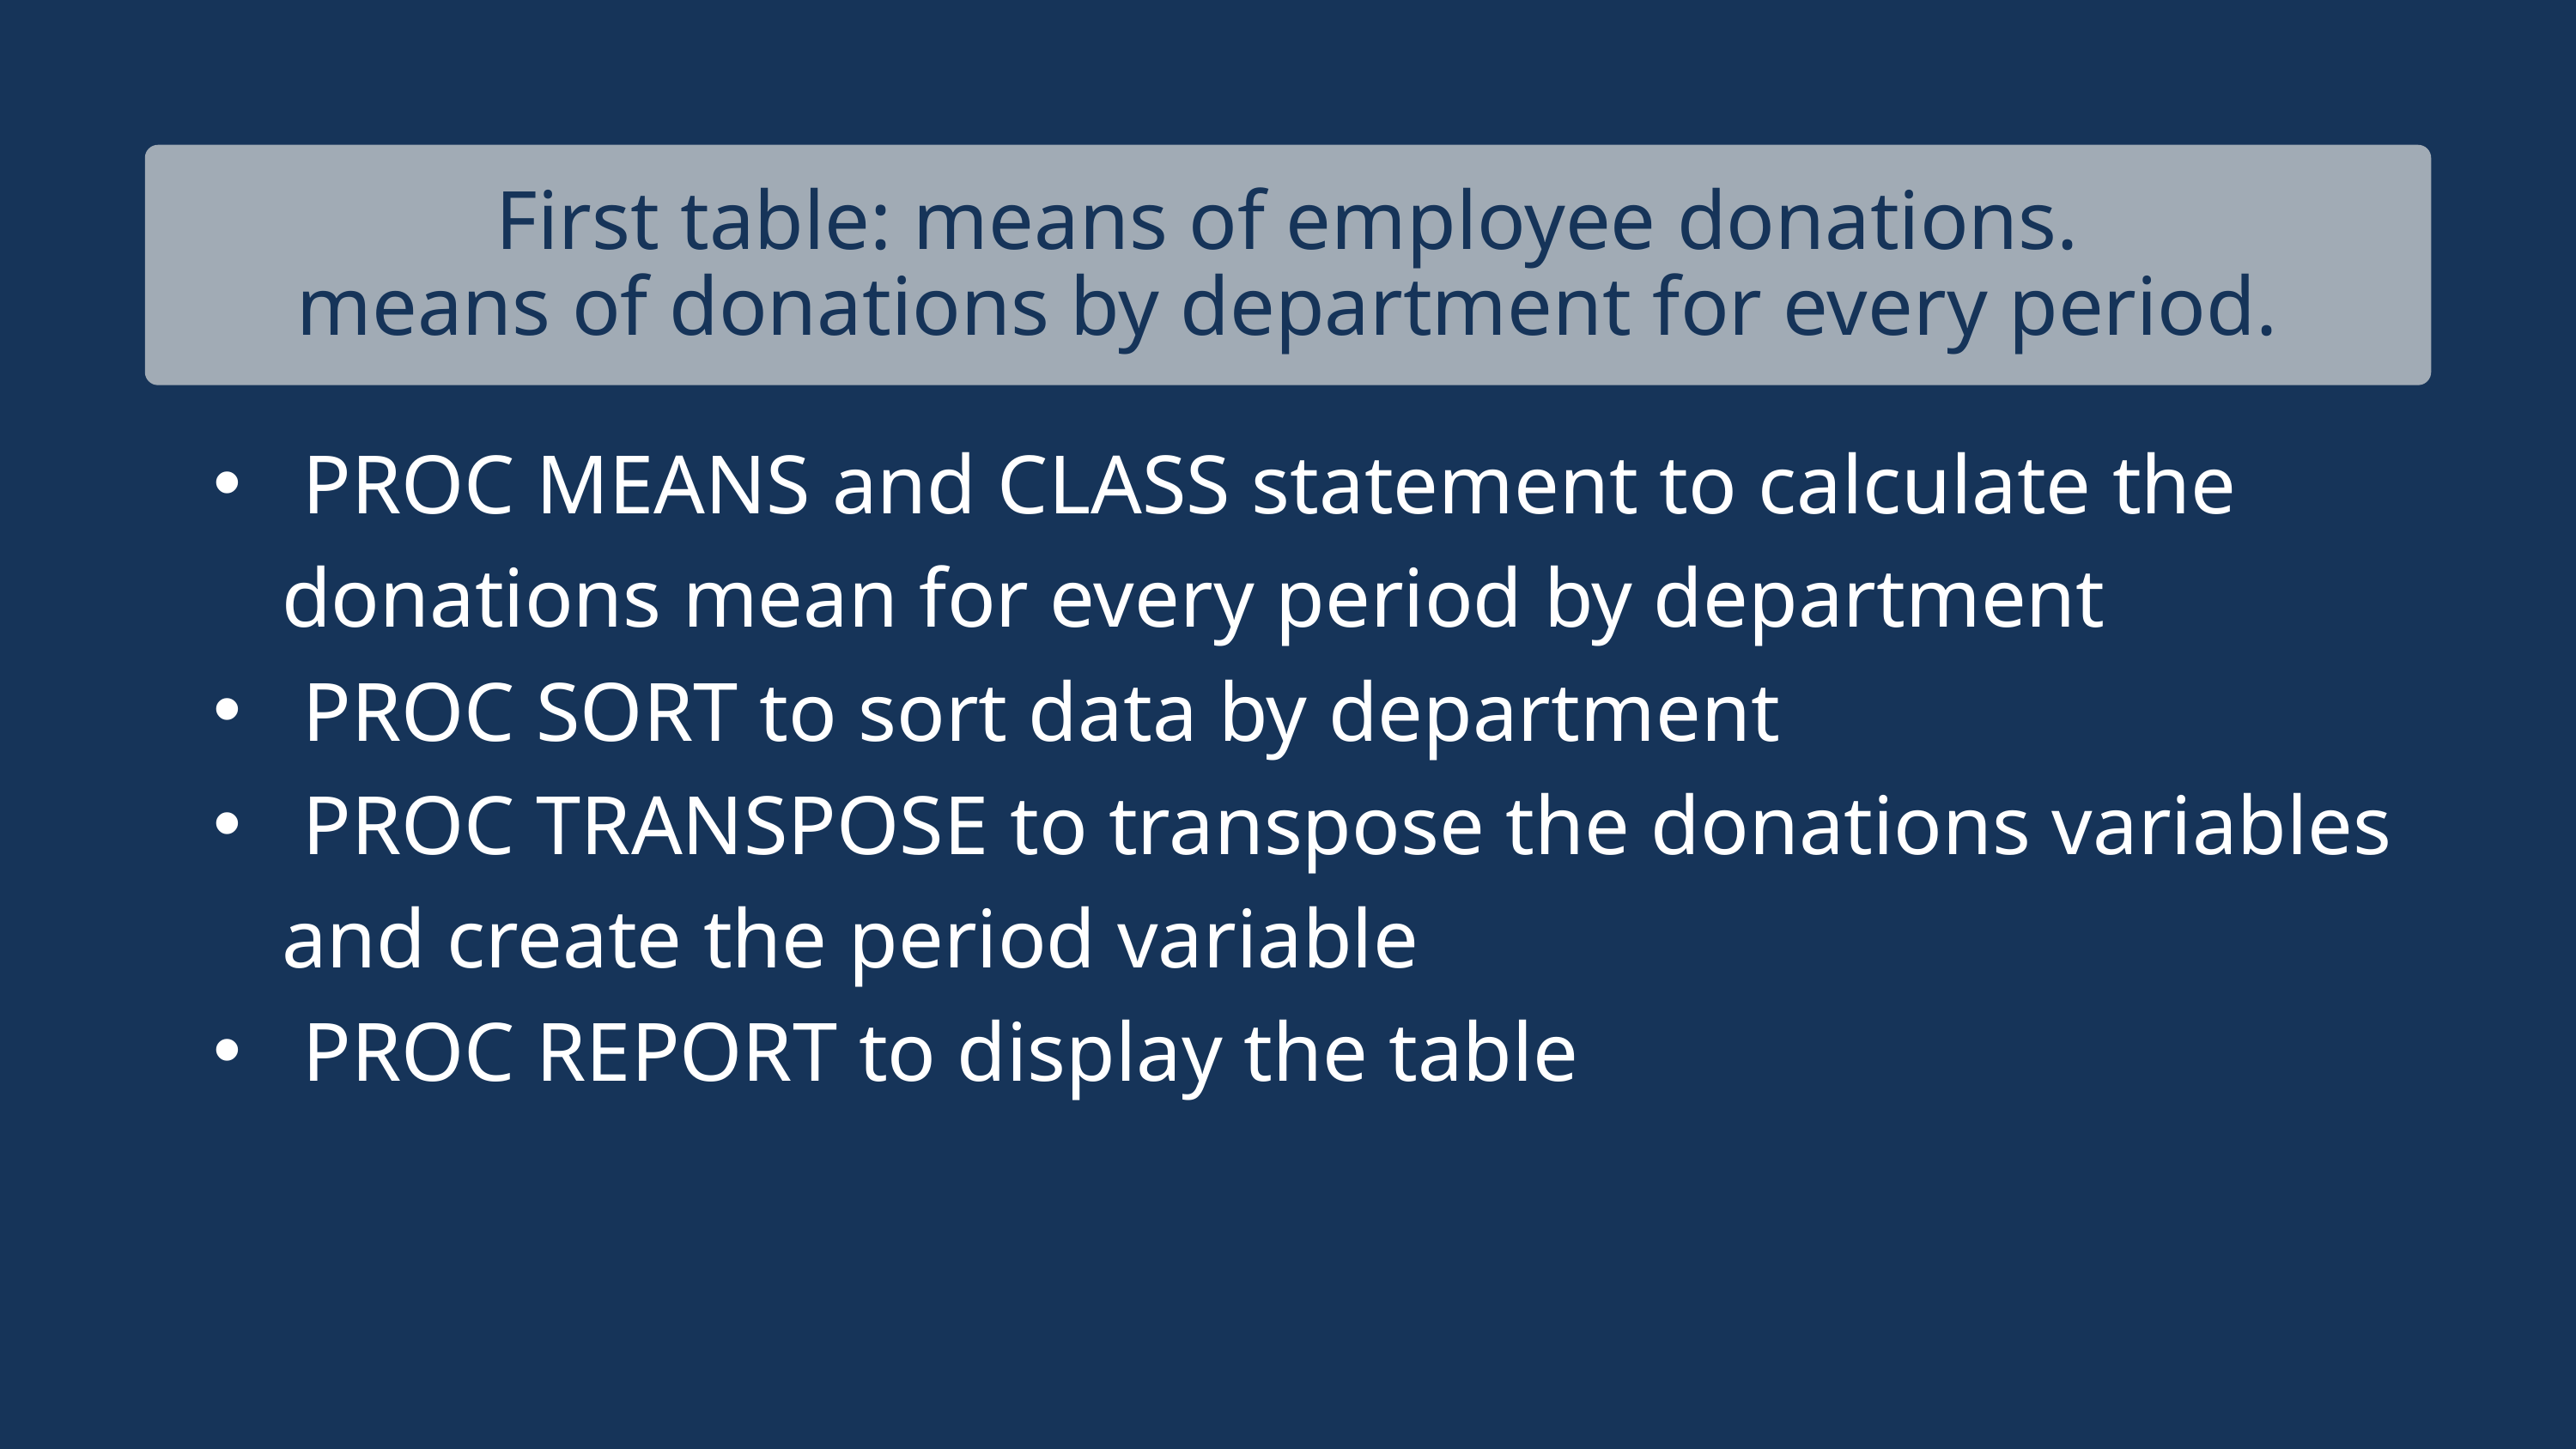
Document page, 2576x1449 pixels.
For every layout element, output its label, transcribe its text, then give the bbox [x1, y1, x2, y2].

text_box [144, 144, 2432, 385]
text_box PROC MEANS and CLASS statement to calculate the donations mean for every period by department PROC SORT to sort data by department PROC TRANSPOSE to transpose the donations variables and create the period variable PROC REPORT to display the table [144, 416, 2432, 1098]
